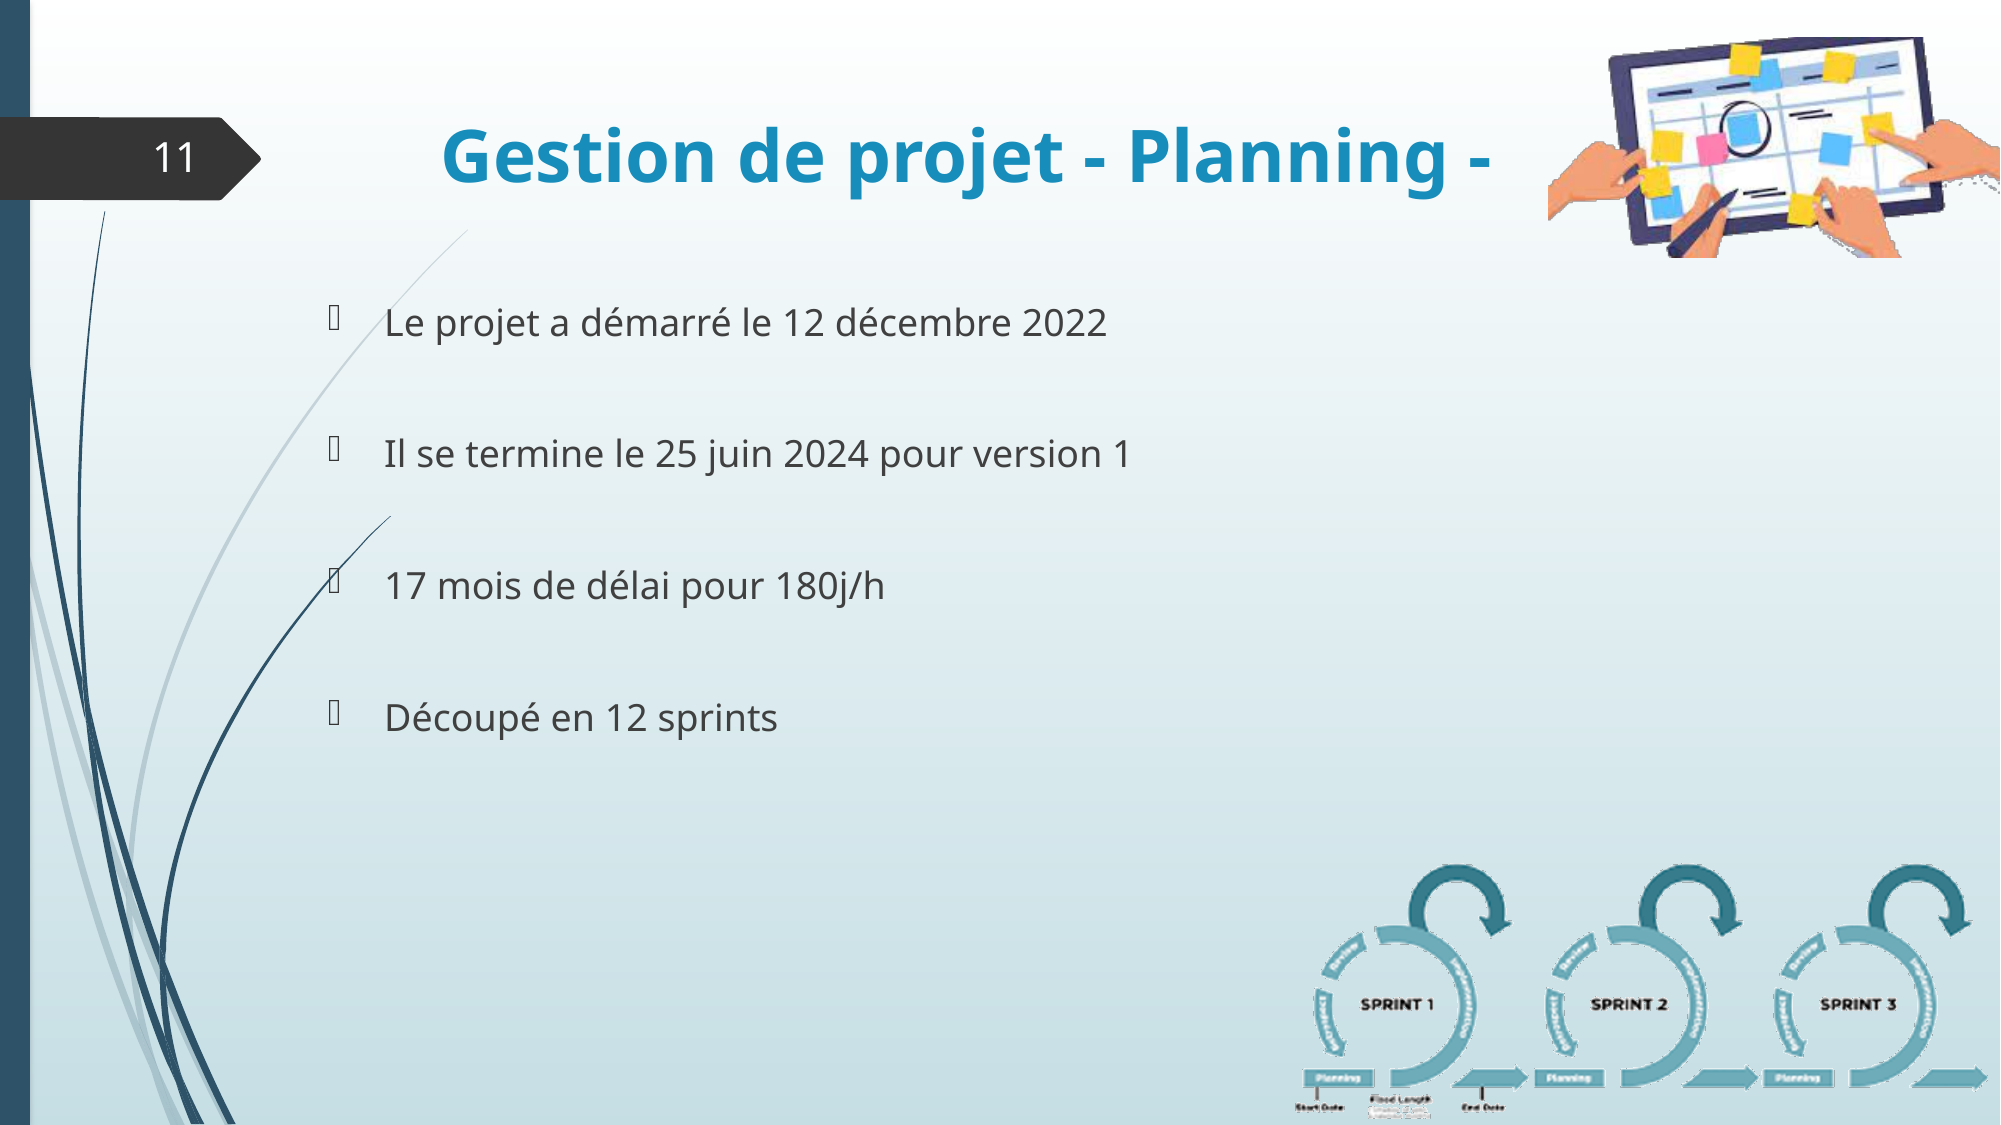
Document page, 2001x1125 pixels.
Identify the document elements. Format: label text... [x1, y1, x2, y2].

slide_number 11 [87, 129, 216, 190]
list Le projet a démarré le 12 décembre 2022 Il se termine le 25 juin 2024 pour version 1 17 mois de délai pour 180j/h Découpé en 12 sprints [312, 291, 1888, 970]
picture [1282, 833, 2000, 1125]
title Gestion de projet - Planning - [425, 102, 1539, 215]
picture [1548, 37, 2000, 259]
